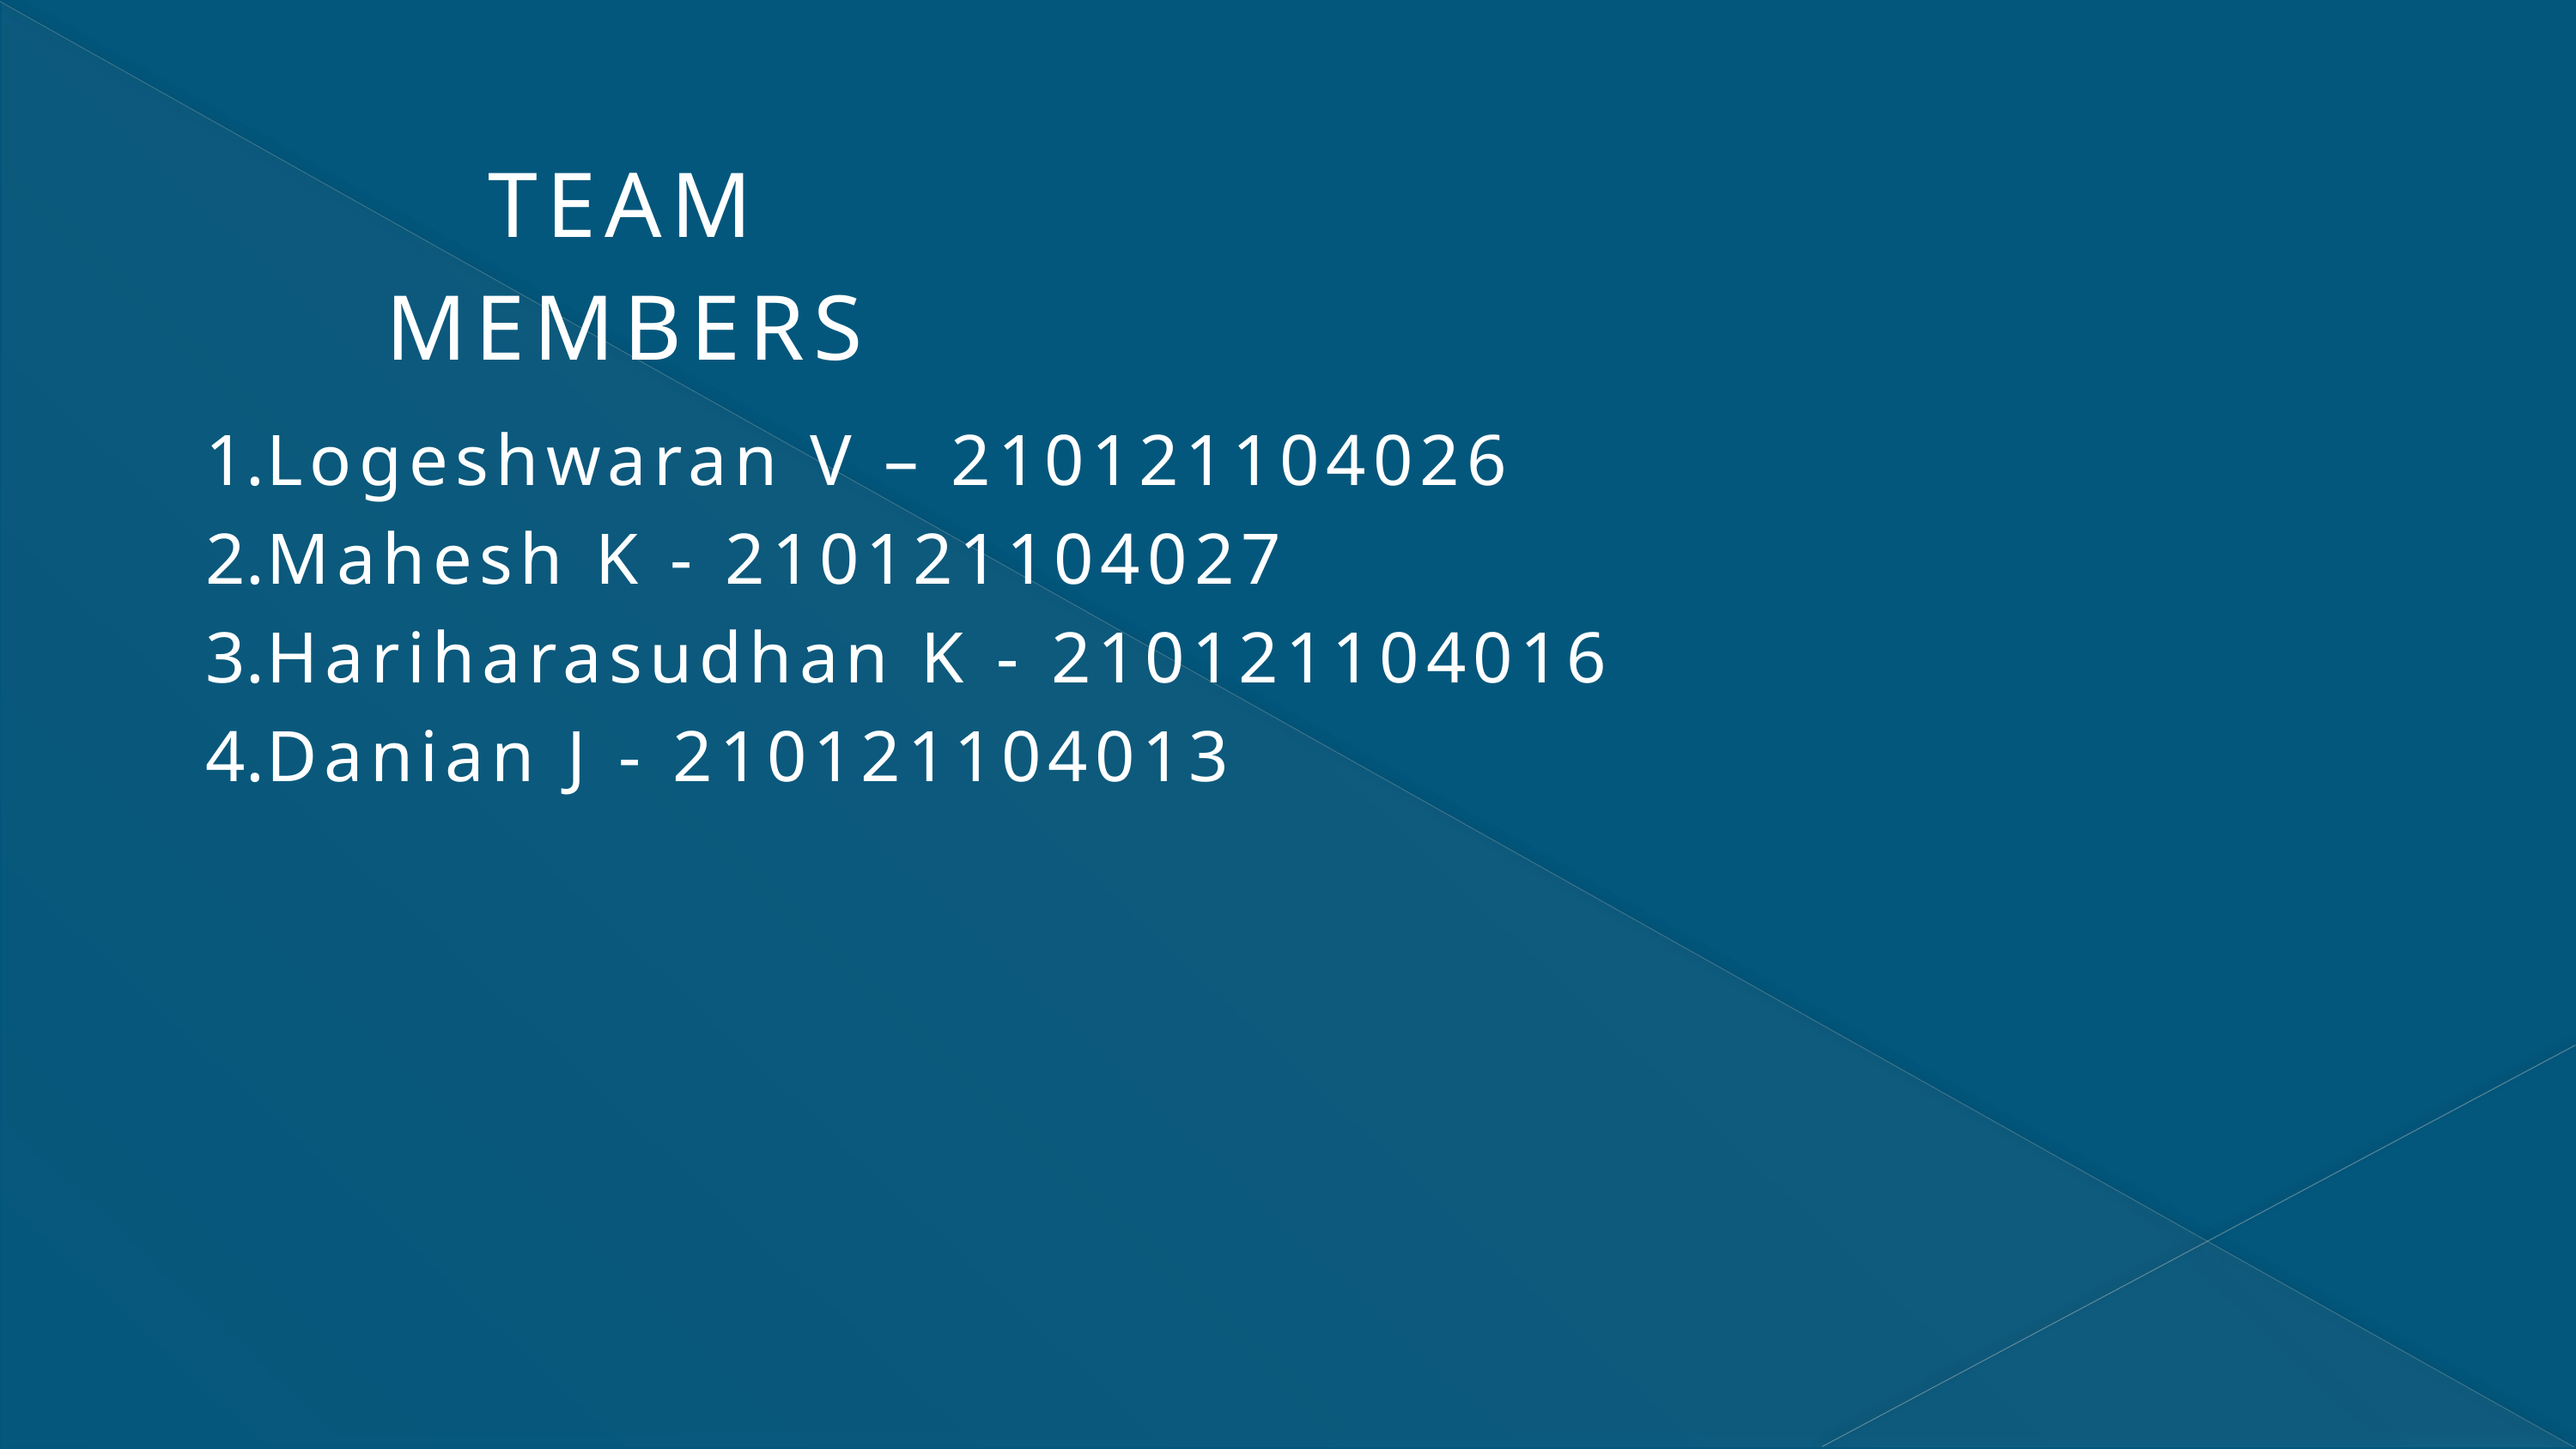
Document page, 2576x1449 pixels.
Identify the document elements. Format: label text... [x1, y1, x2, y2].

text_box TEAM MEMBERS [236, 131, 1012, 379]
text_box Logeshwaran V – 210121104026 Mahesh K - 210121104027 Hariharasudhan K - 210121104016 Danian J - 210121104013 [144, 400, 1943, 1289]
